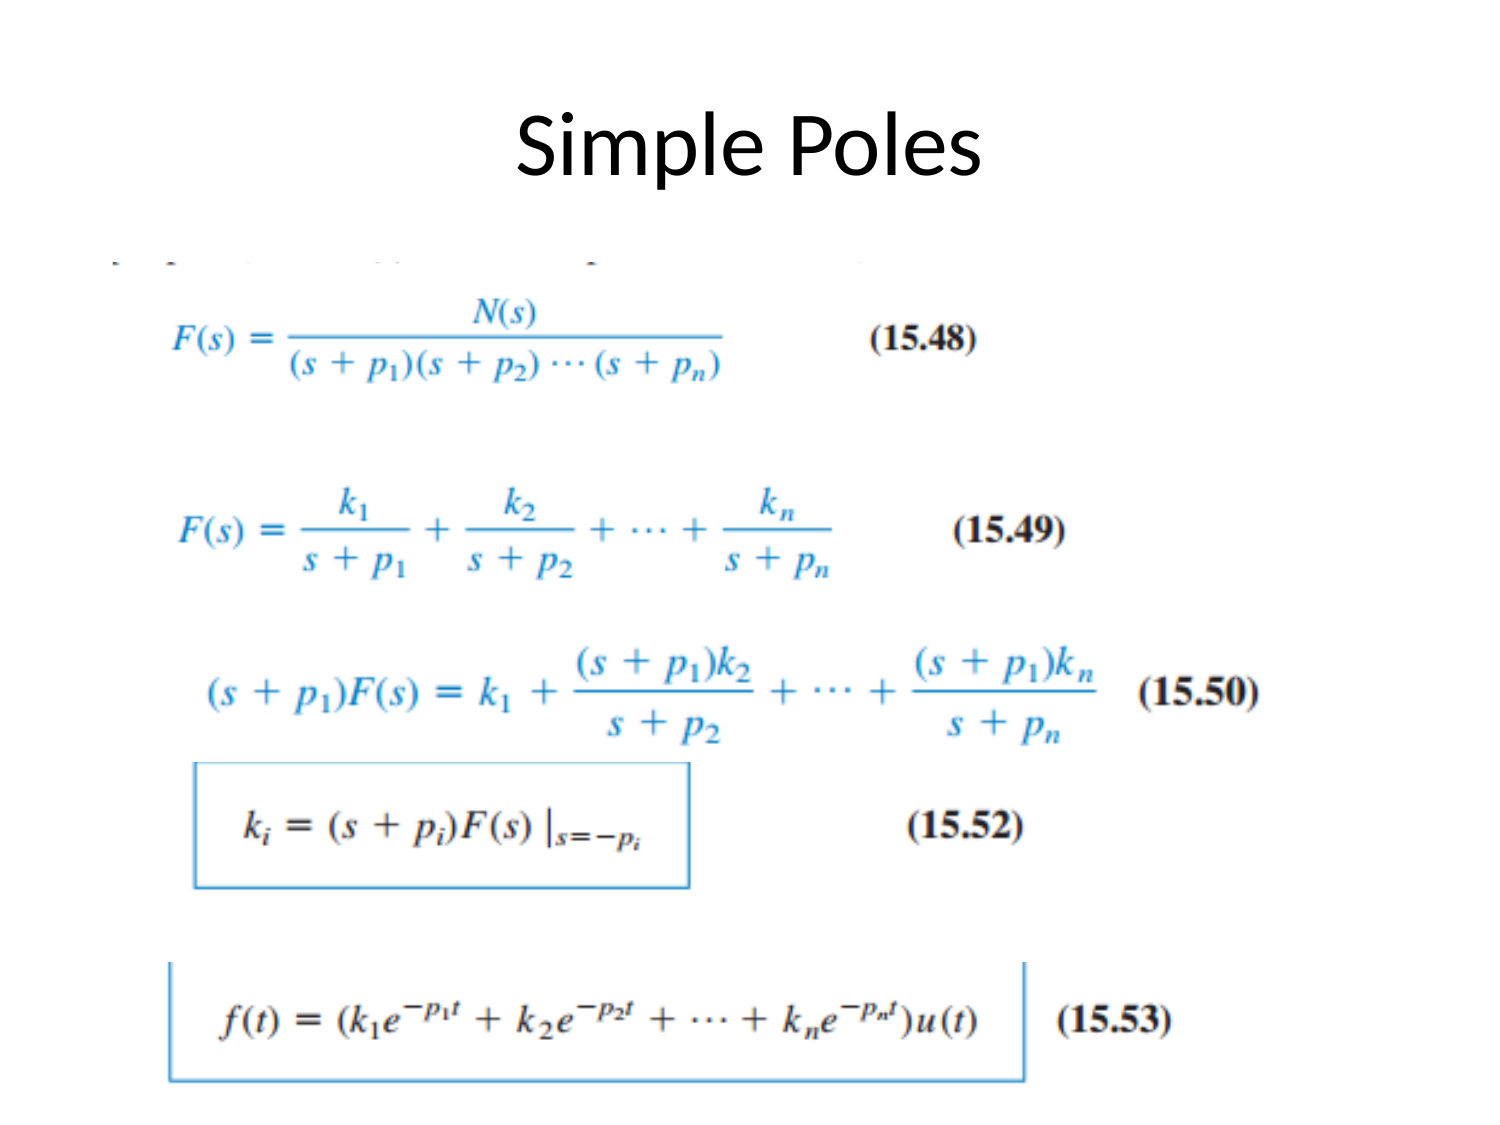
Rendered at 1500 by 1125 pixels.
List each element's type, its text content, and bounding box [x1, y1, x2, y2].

picture [157, 962, 1187, 1101]
picture [62, 469, 1074, 596]
picture [112, 262, 999, 388]
title Simple Poles [75, 45, 1425, 233]
picture [87, 635, 1261, 901]
